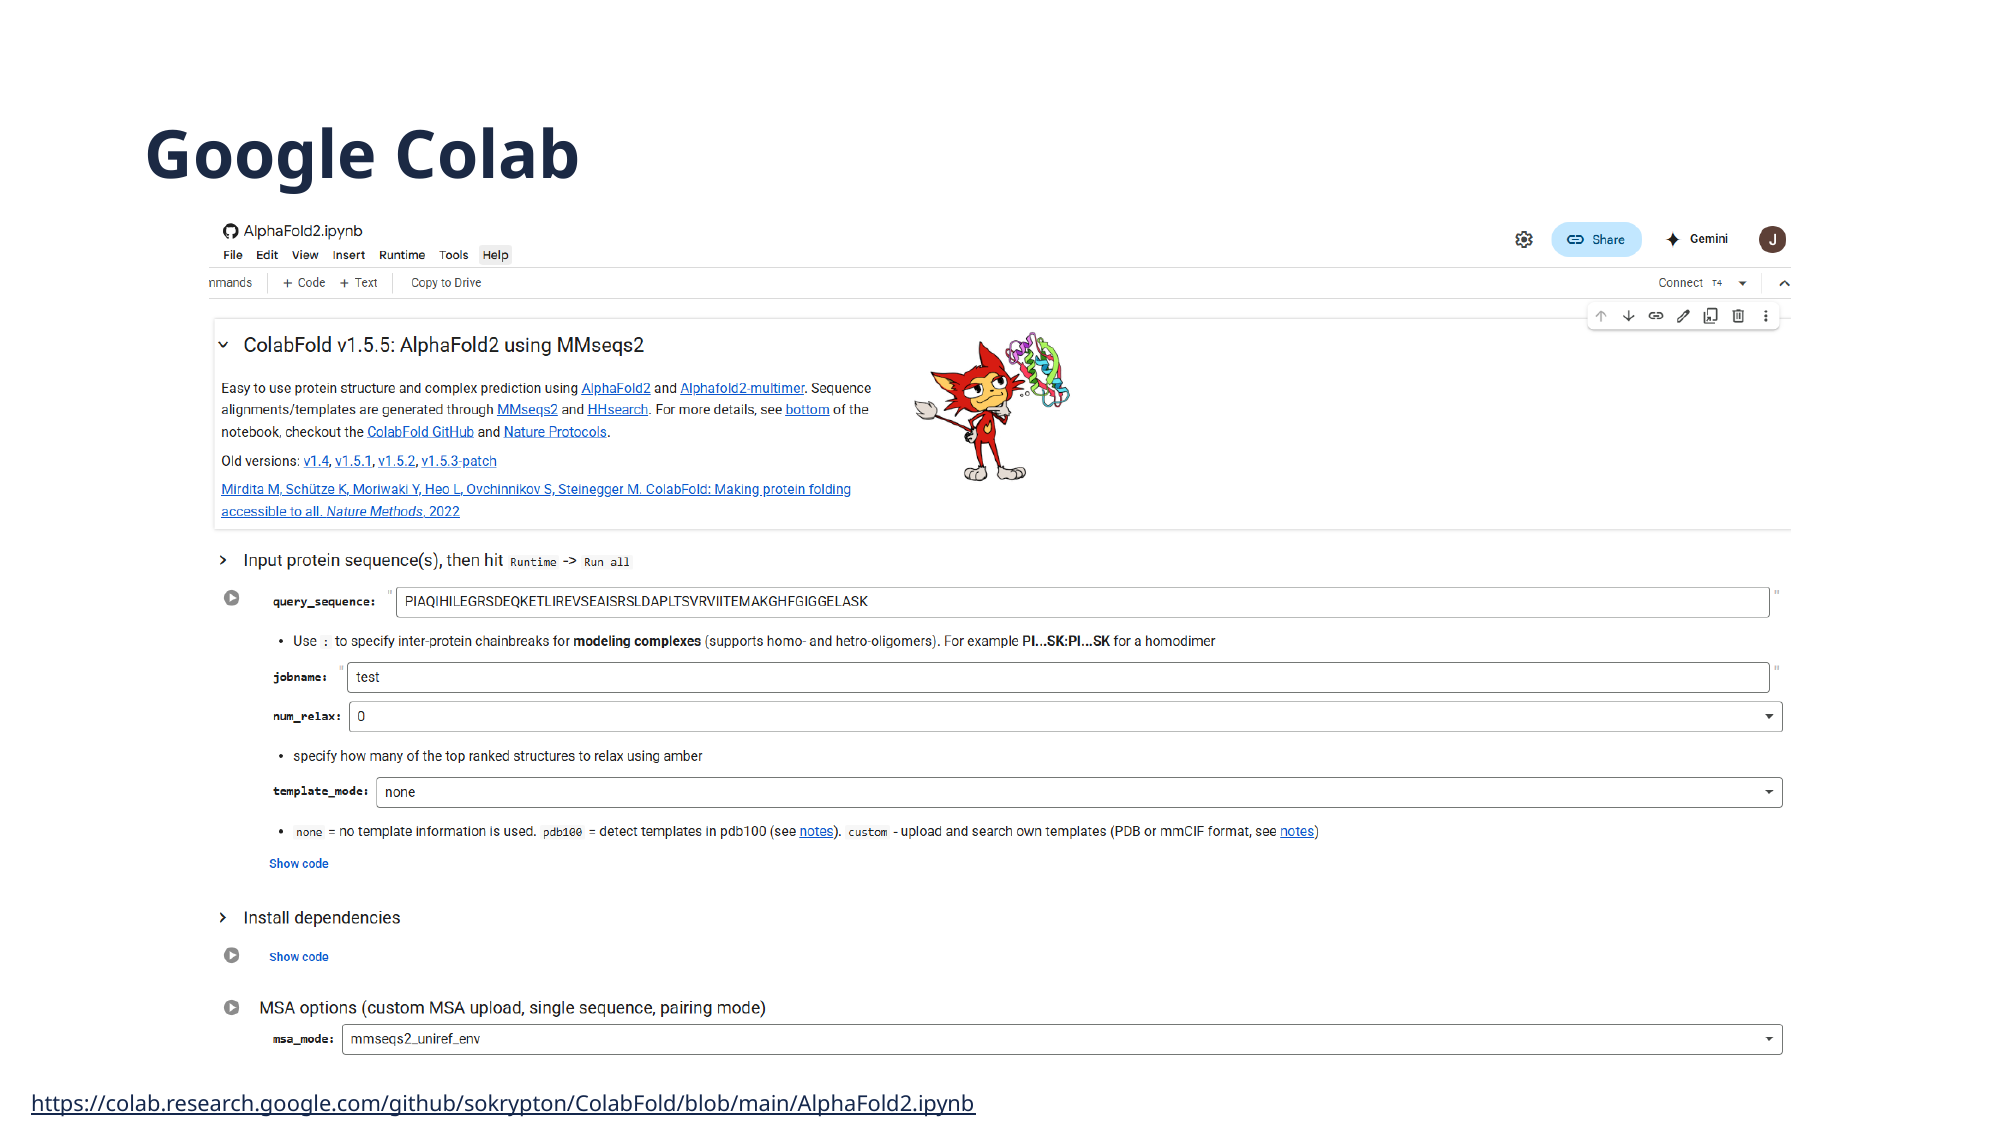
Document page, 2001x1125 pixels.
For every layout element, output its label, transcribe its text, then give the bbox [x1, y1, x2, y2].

picture [208, 215, 1792, 1062]
text_box https://colab.research.google.com/github/sokrypton/ColabFold/blob/main/AlphaFold2.ipynb [16, 1082, 1214, 1125]
title Google Colab [129, 98, 1871, 217]
